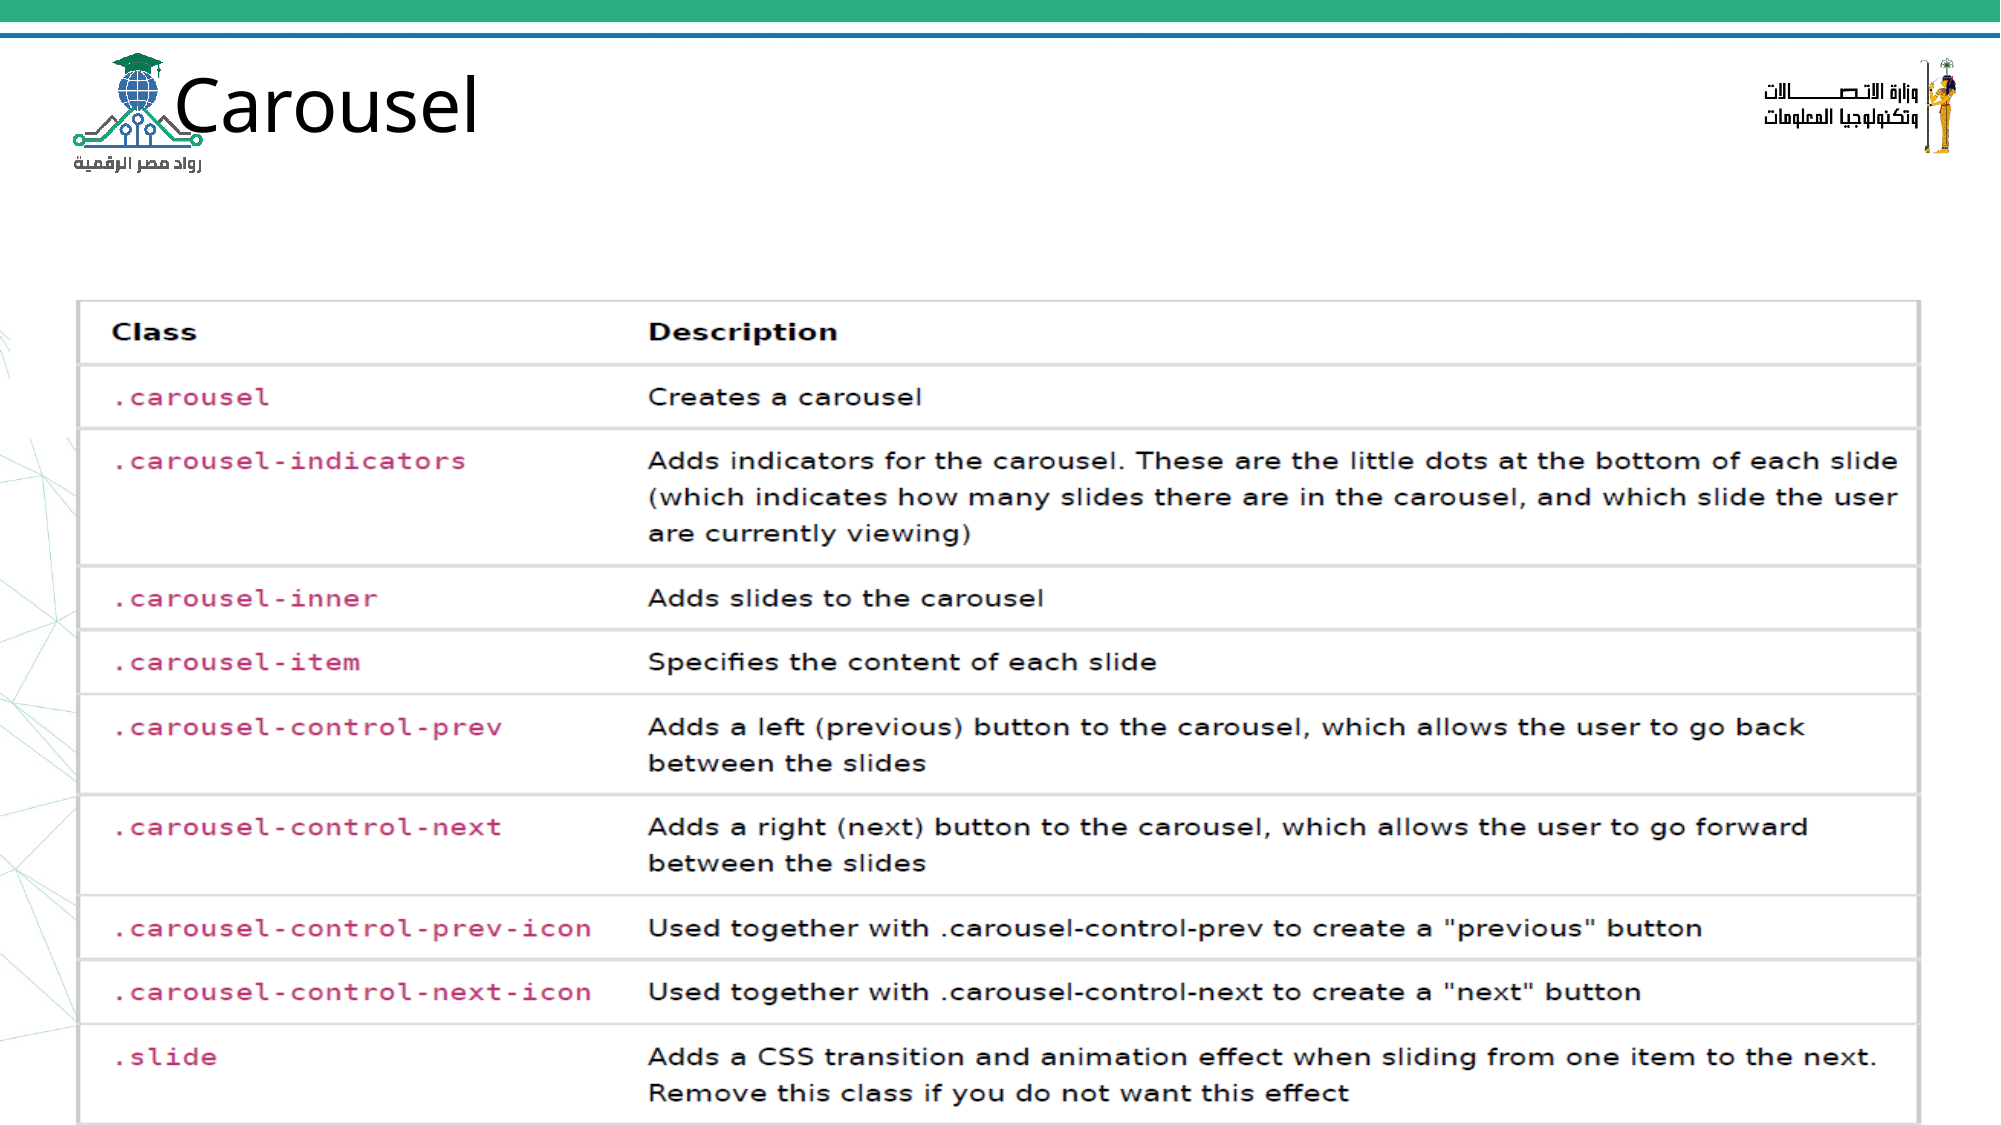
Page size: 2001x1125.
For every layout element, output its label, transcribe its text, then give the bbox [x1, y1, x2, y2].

title Carousel [158, 22, 1980, 194]
picture [0, 0, 2000, 1125]
